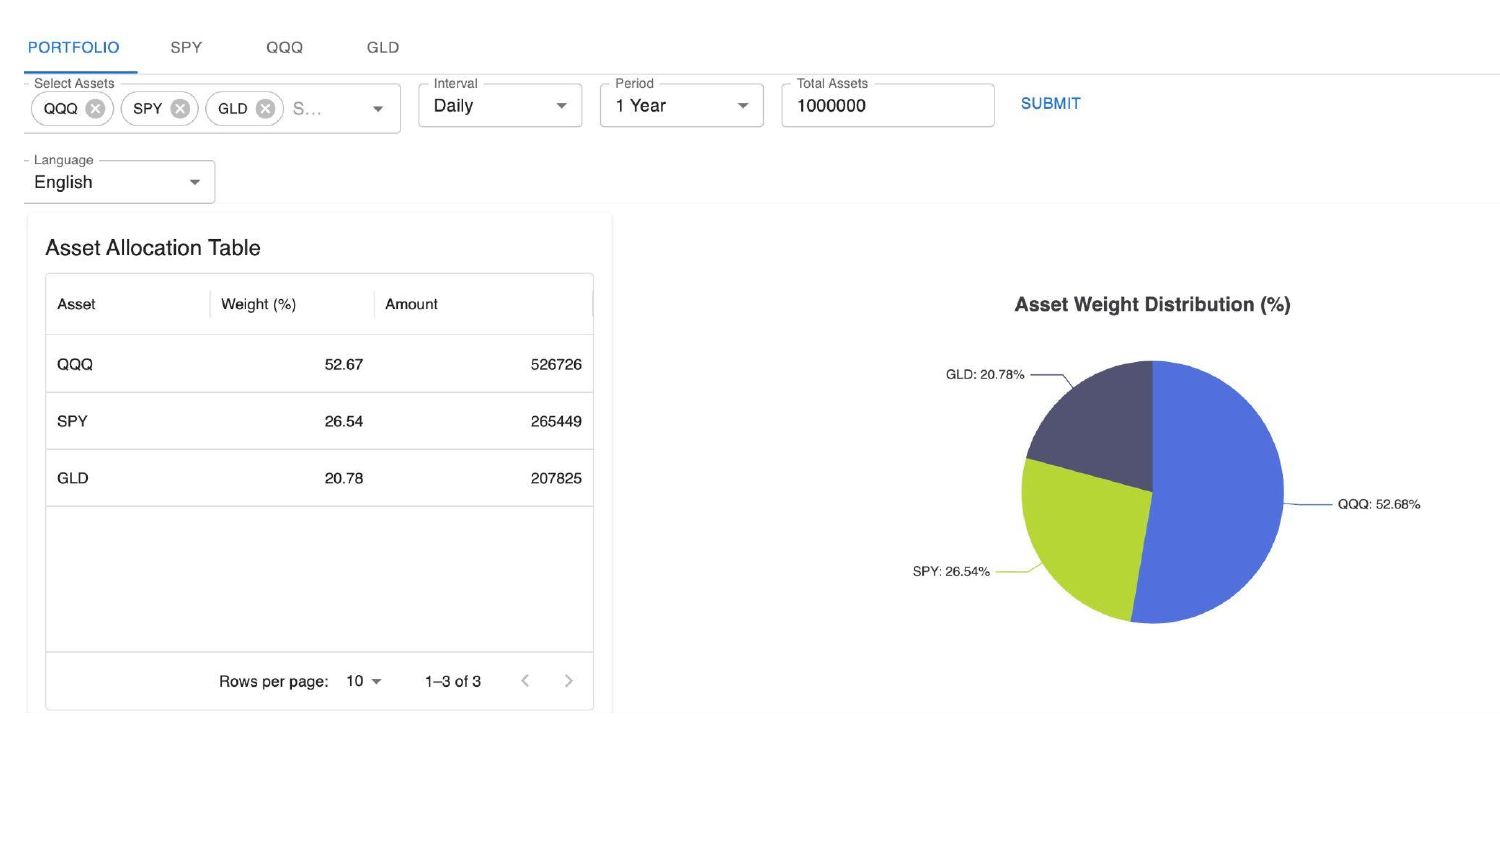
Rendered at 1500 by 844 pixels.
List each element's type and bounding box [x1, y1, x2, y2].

picture [24, 24, 1500, 714]
